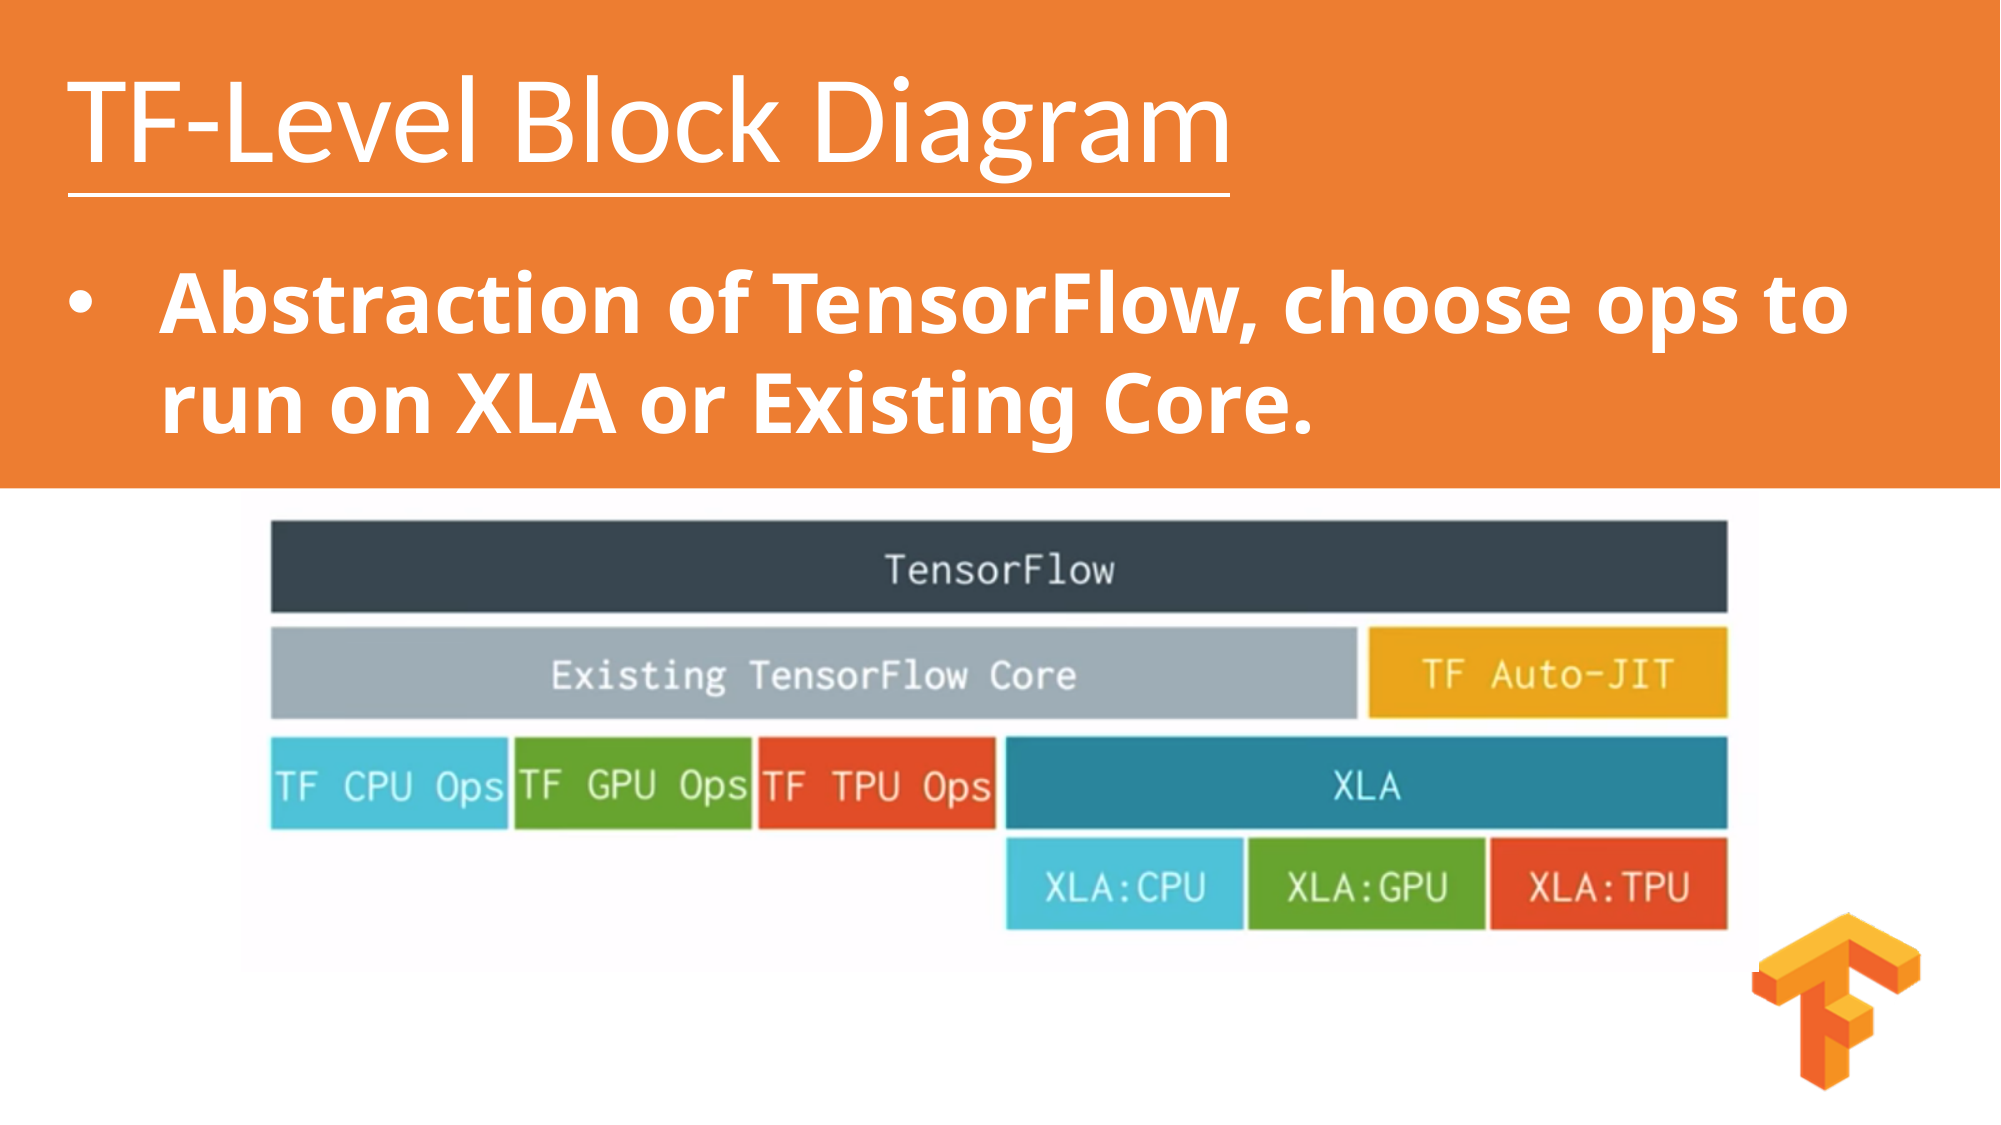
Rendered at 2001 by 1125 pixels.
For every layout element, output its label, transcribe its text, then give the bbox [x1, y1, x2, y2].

picture [241, 491, 1949, 1094]
text_box [0, 487, 2000, 1125]
text_box TF-Level Block Diagram [51, 30, 1519, 195]
text_box Abstraction of TensorFlow, choose ops to run on XLA or Existing Core. [51, 242, 1889, 458]
